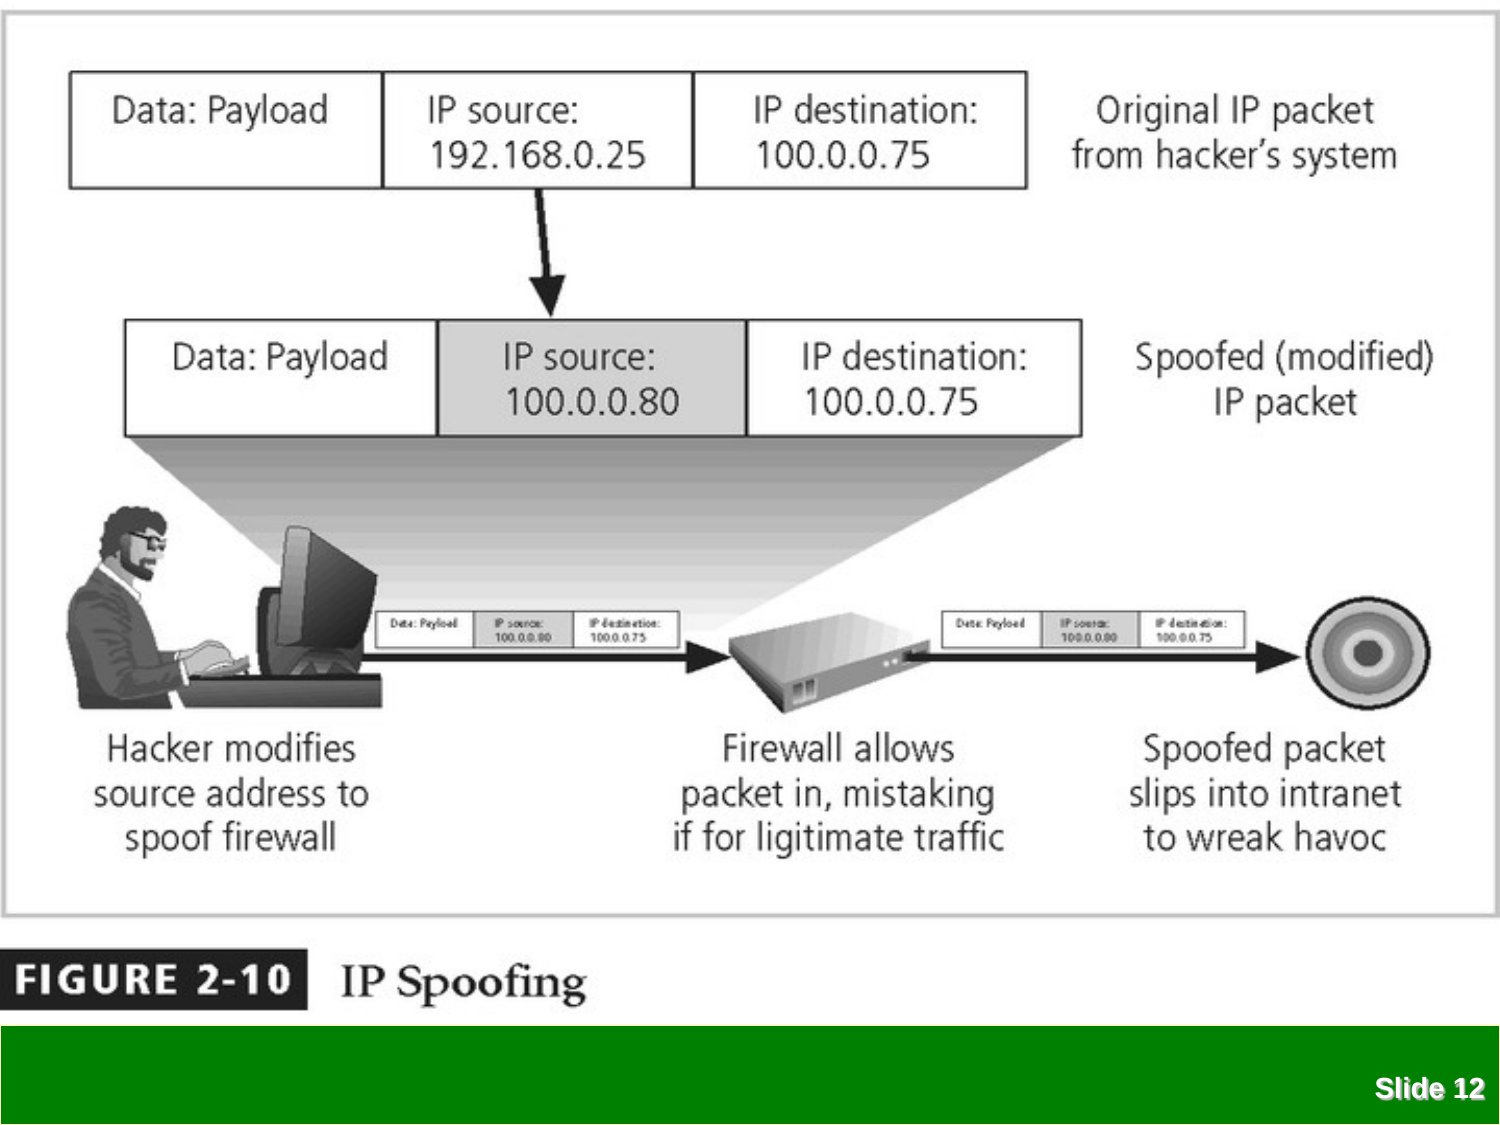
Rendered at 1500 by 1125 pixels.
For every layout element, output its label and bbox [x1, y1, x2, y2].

text_box [0, 0, 1500, 1125]
